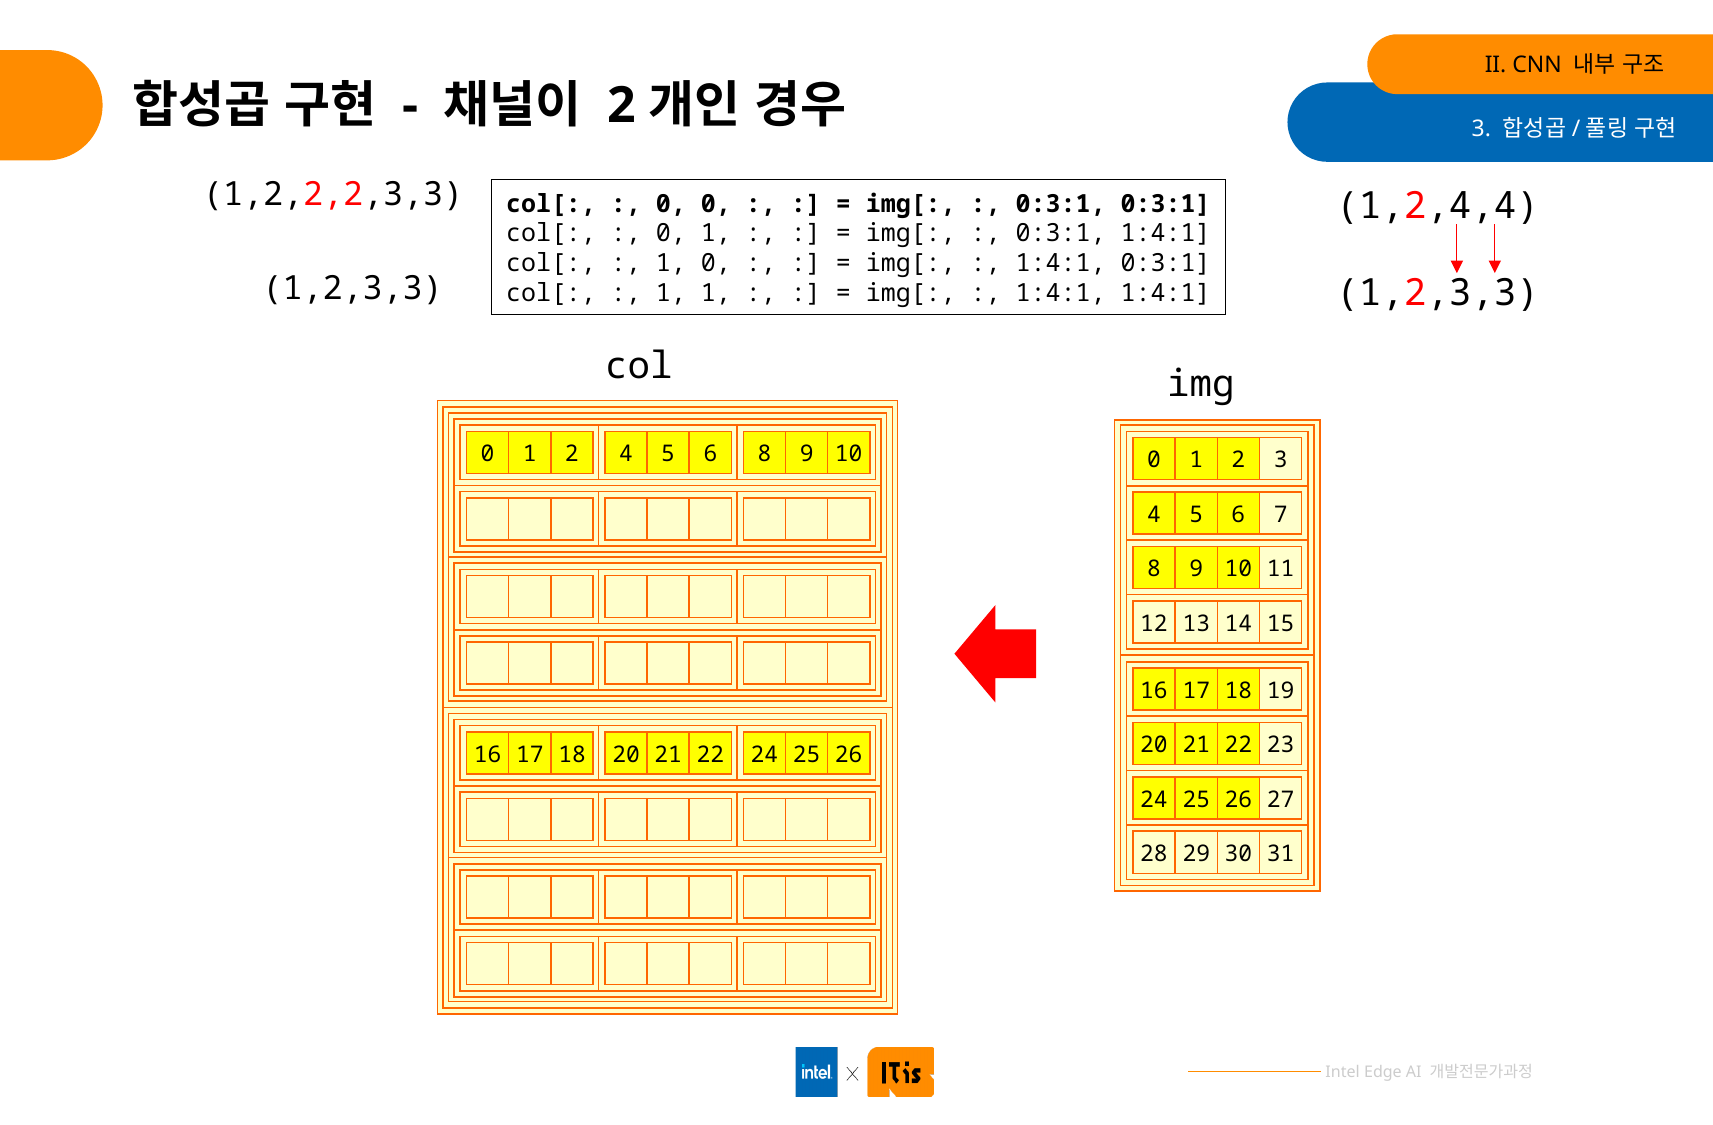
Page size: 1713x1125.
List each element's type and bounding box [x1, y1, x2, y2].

text_box [1456, 42, 1680, 85]
text_box [11, 13, 778, 80]
text_box [247, 258, 458, 314]
text_box [188, 164, 478, 220]
text_box [1152, 351, 1250, 411]
text_box [437, 400, 899, 1015]
text_box [953, 602, 1038, 706]
text_box [1321, 173, 1554, 321]
text_box [1444, 106, 1693, 149]
text_box [1113, 419, 1321, 892]
title [117, 51, 1167, 162]
text_box [590, 334, 688, 394]
text_box [491, 179, 1226, 315]
